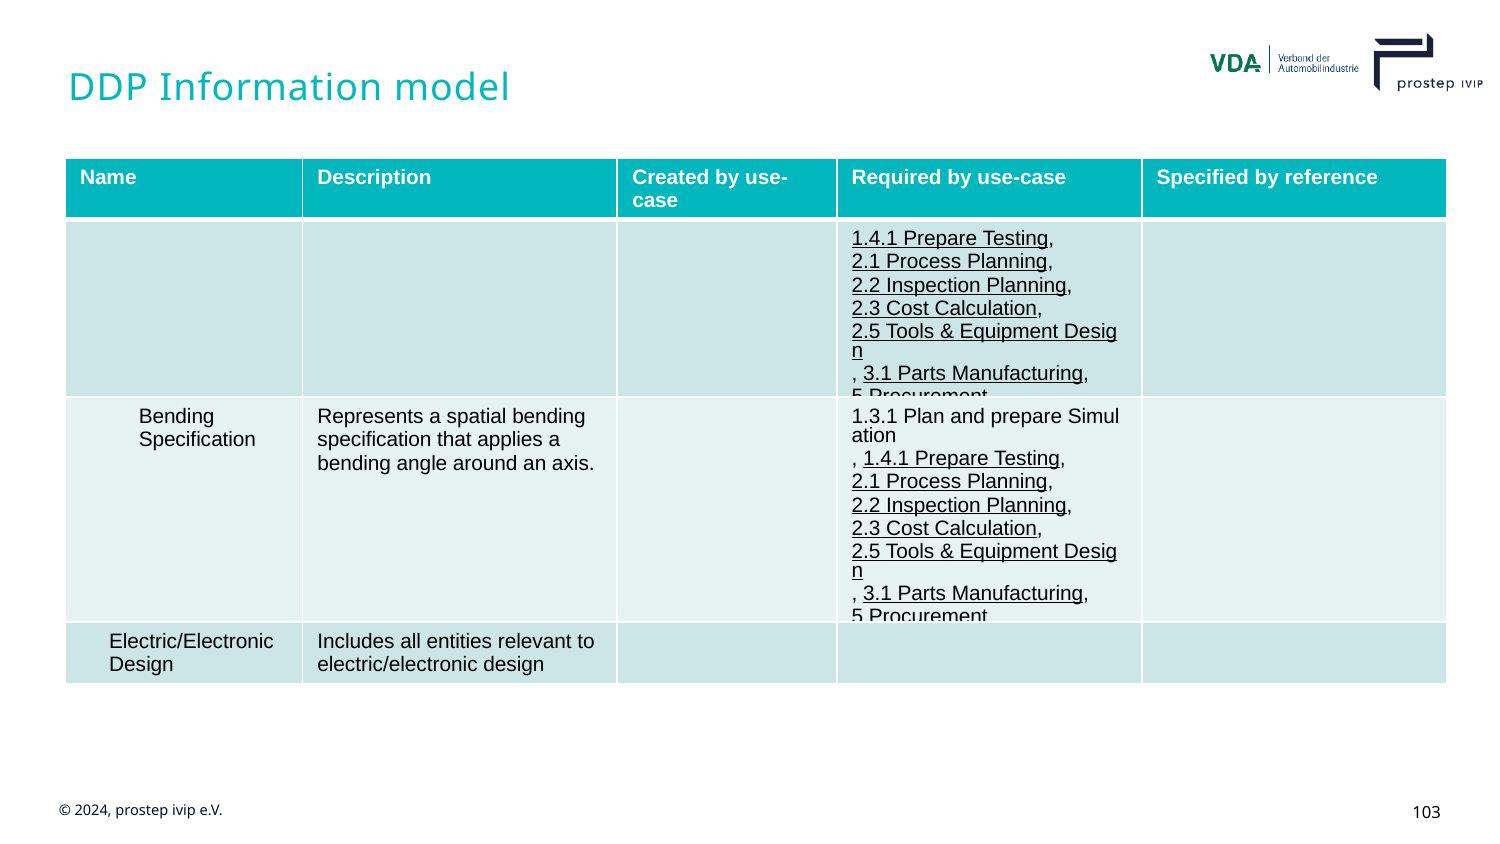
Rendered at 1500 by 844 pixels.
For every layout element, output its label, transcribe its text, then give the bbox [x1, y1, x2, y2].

picture [1208, 43, 1360, 75]
table_cell [1143, 222, 1446, 396]
picture [1373, 32, 1483, 92]
title DDP Information model [53, 55, 1177, 158]
table_cell Represents a spatial bending specification that applies a bending angle around an axis. [303, 398, 616, 621]
table_cell Electric/Electronic Design [66, 623, 302, 683]
table_header Created by use-case [618, 159, 836, 217]
table_cell 1.3.1 Plan and prepare Simulation, 1.4.1 Prepare Testing, 2.1 Process Planning, 2.2 Inspection Planning, 2.3 Cost Calculation, 2.5 Tools & Equipment Design, 3.1 Parts Manufacturing, 5 Procurement [838, 398, 1141, 621]
table_cell [1143, 398, 1446, 621]
table_header Specified by reference [1143, 159, 1446, 217]
table_header Required by use-case [838, 159, 1141, 217]
table_header Description [303, 159, 616, 217]
table_cell 1.4.1 Prepare Testing, 2.1 Process Planning, 2.2 Inspection Planning, 2.3 Cost Calculation, 2.5 Tools & Equipment Design, 3.1 Parts Manufacturing, 5 Procurement [838, 222, 1141, 396]
table_header Name [66, 159, 302, 217]
table_cell [618, 398, 836, 621]
table_cell [66, 222, 302, 396]
table_cell [618, 222, 836, 396]
table_cell [1143, 623, 1446, 683]
table_cell [303, 222, 616, 396]
table_cell Includes all entities relevant to electric/electronic design [303, 623, 616, 683]
table_cell [618, 623, 836, 683]
table_cell [838, 623, 1141, 683]
table_cell Bending Specification [66, 398, 302, 621]
